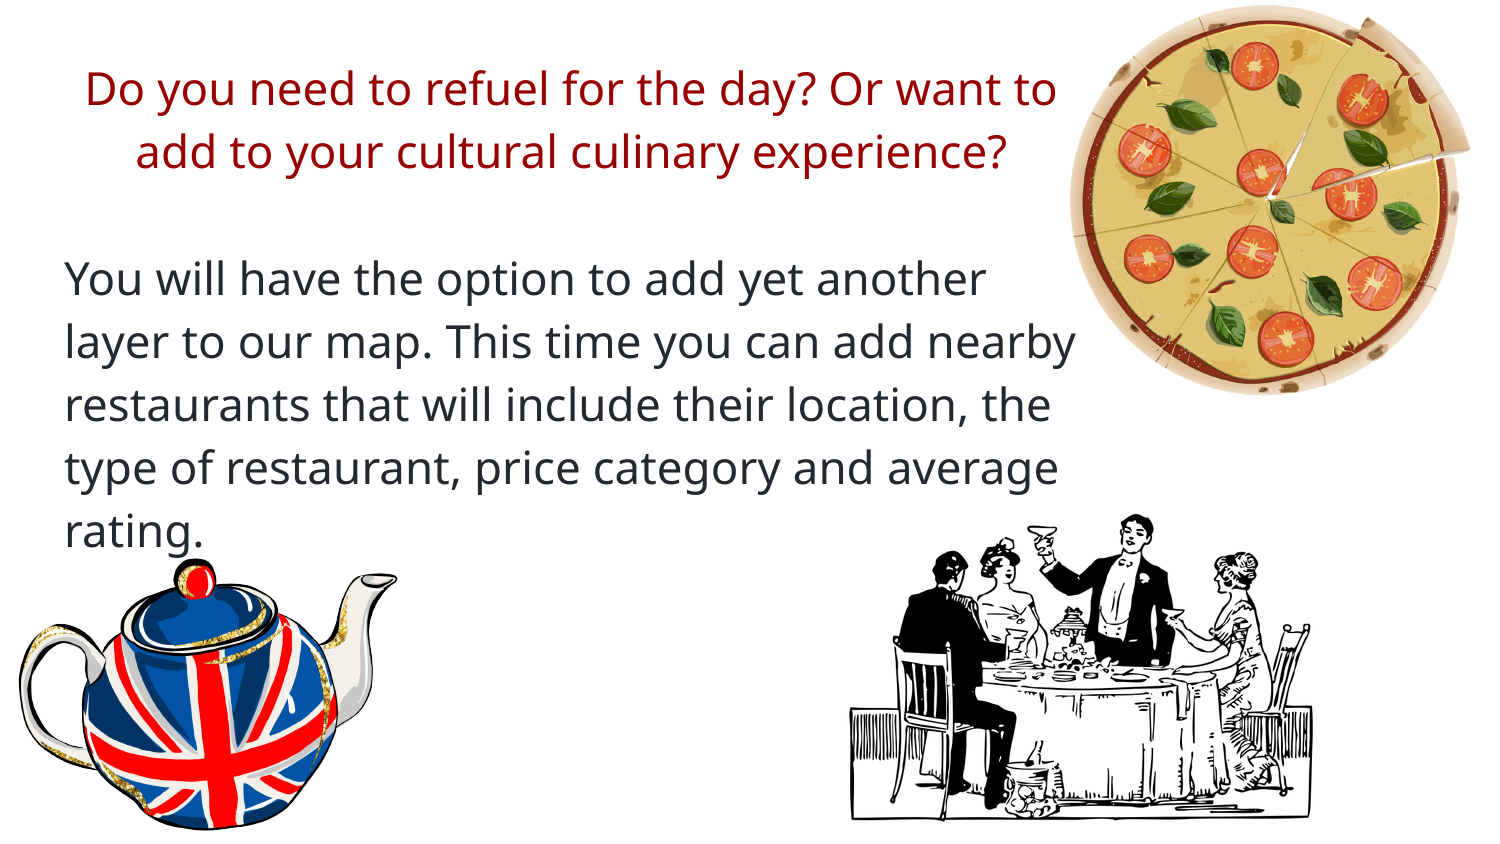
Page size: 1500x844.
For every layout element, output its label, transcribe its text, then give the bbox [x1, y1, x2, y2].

picture [1, 529, 432, 844]
picture [838, 507, 1321, 828]
text_box Do you need to refuel for the day? Or want to add to your cultural culinary experience? You will have the option to add yet another layer to our map. This time you can add nearby restaurants that will include their location, the type of restaurant, price category and average rating. [49, 36, 1094, 705]
picture [1051, 0, 1482, 415]
